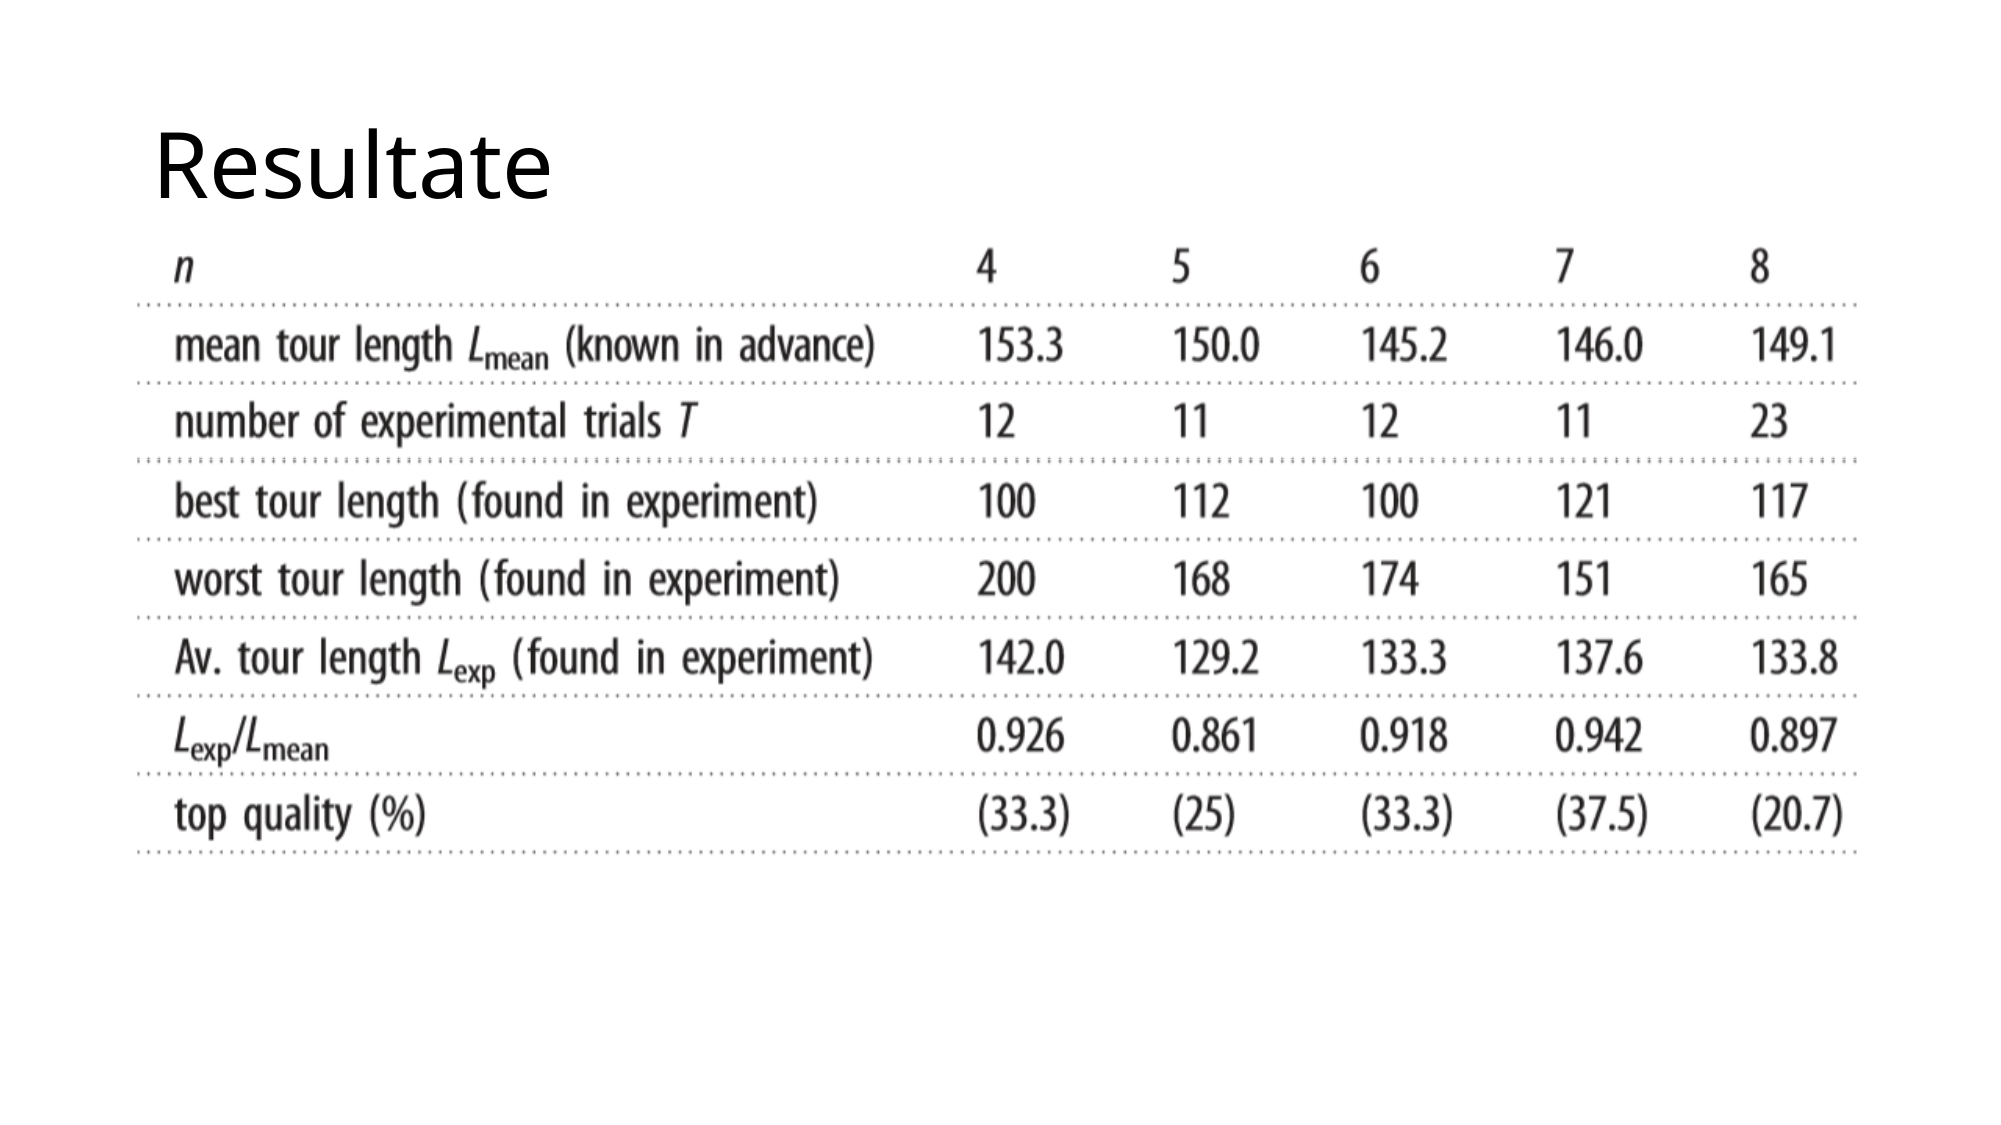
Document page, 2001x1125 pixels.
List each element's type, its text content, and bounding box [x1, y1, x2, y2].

picture [137, 241, 1863, 860]
title Resultate [137, 59, 1863, 241]
